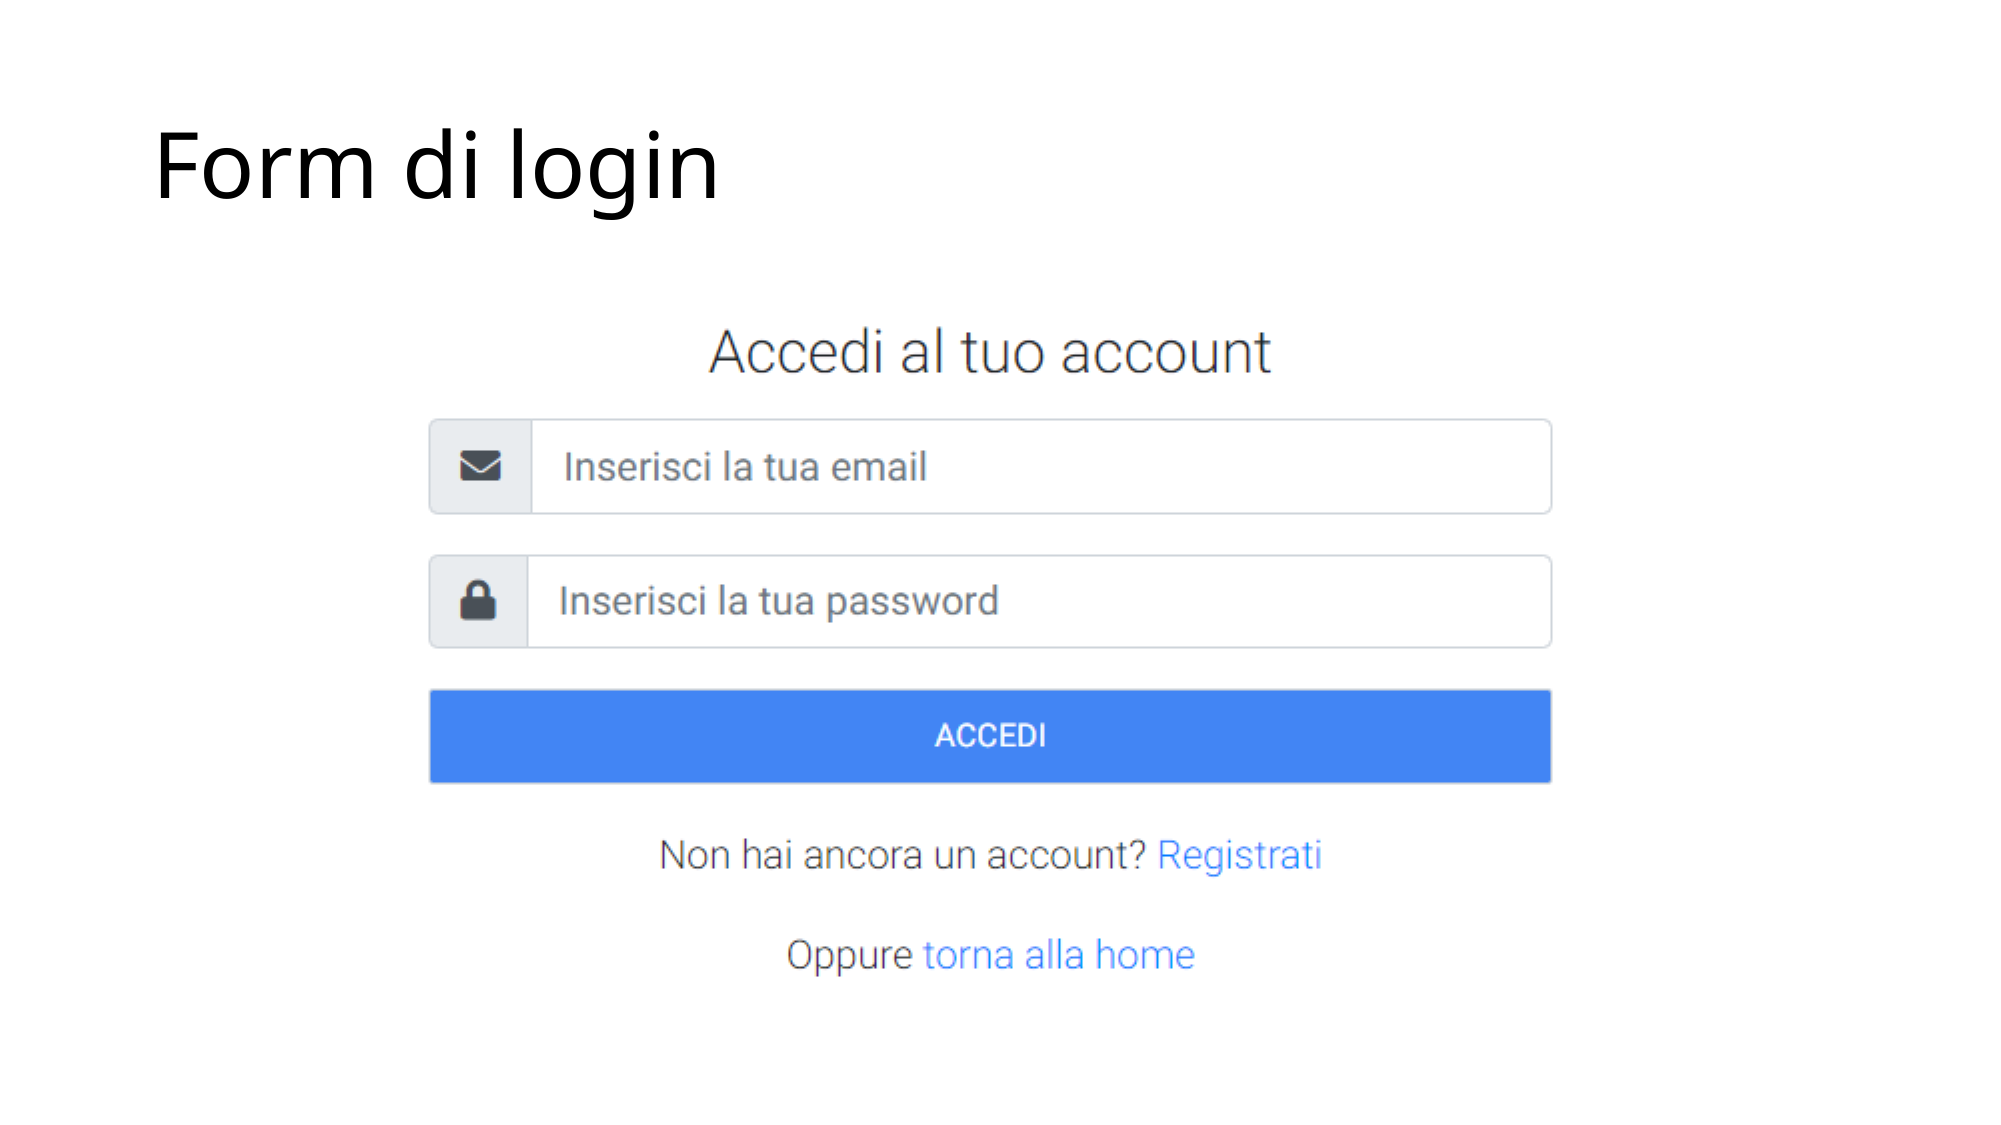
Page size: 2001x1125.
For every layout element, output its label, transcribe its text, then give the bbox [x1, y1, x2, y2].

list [339, 277, 1661, 1047]
title Form di login [137, 59, 1863, 278]
